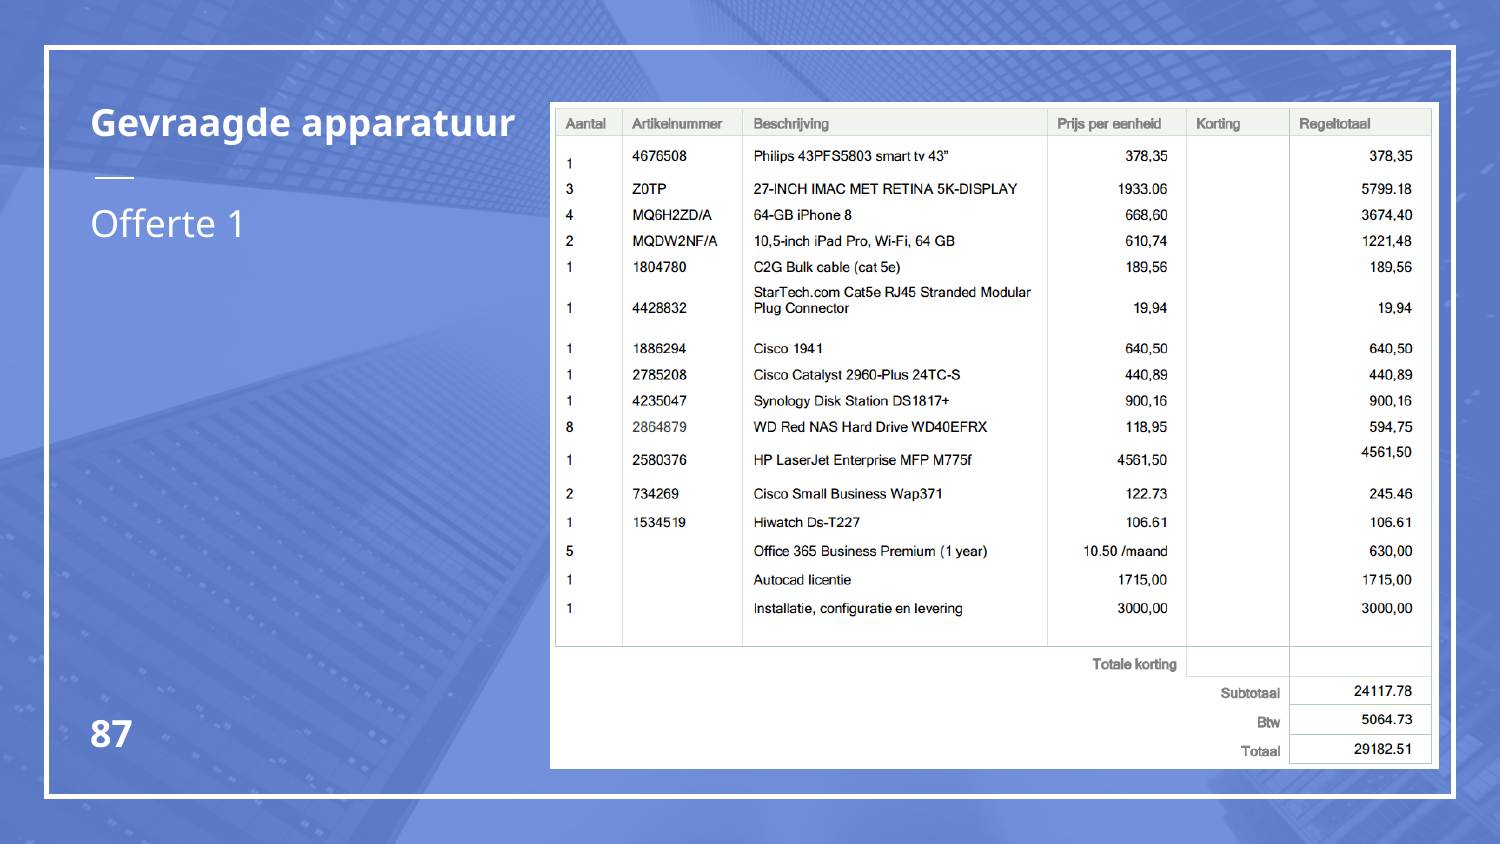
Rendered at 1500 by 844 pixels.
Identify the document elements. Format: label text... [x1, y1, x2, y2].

title Gevraagde apparatuur [75, 83, 710, 218]
picture [550, 102, 1439, 770]
list Offerte 1 [75, 185, 483, 621]
slide_number 87 [75, 687, 165, 777]
